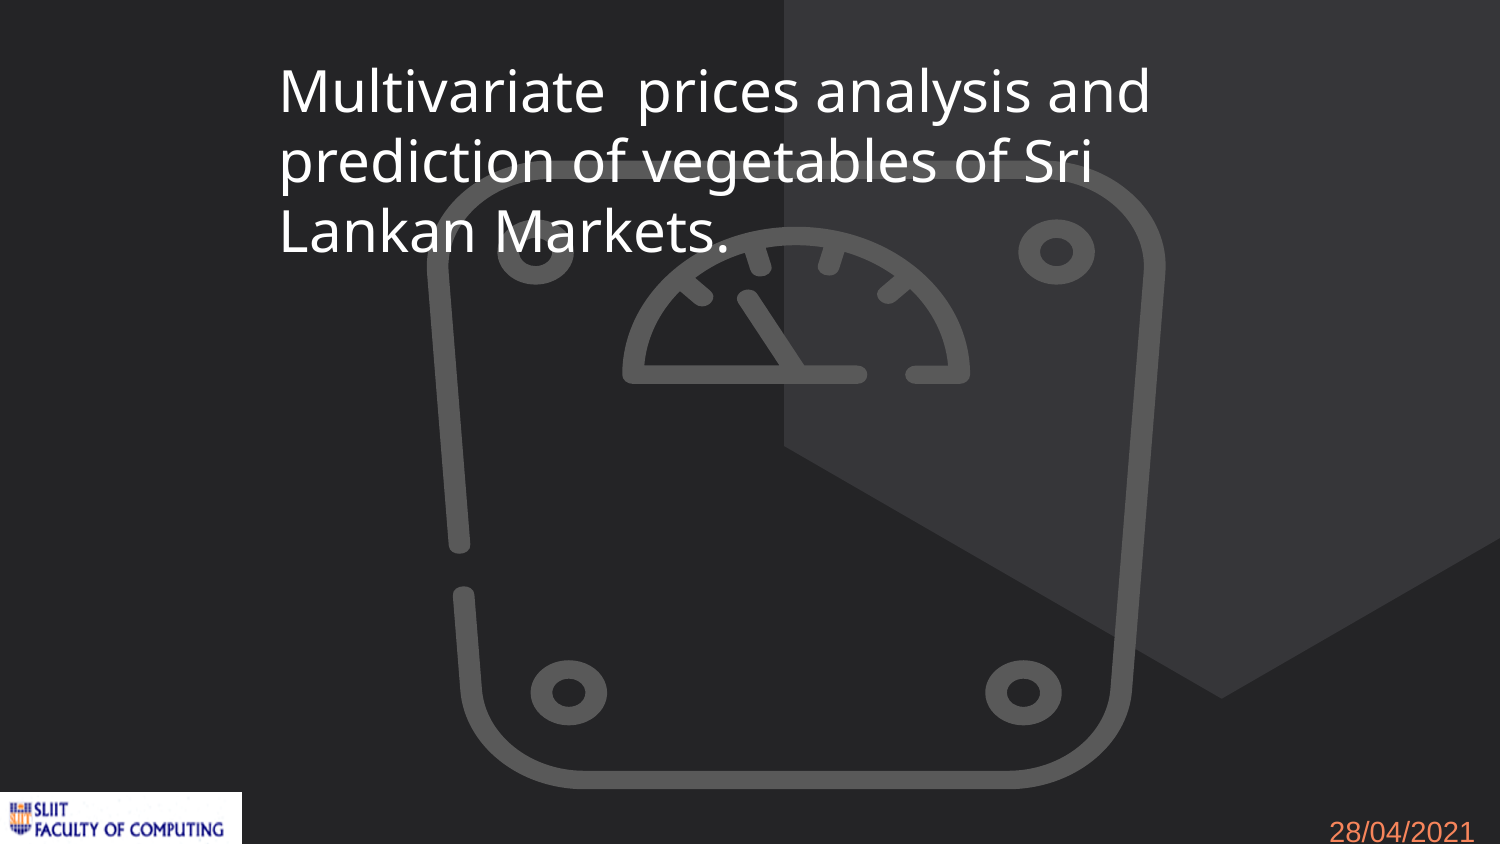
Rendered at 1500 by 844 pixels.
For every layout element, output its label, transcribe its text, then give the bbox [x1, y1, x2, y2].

text_box 28/04/2021 [1306, 791, 1500, 835]
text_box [422, 160, 1169, 790]
text_box Multivariate prices analysis and prediction of vegetables of Sri Lankan Markets. [263, 39, 1297, 531]
picture [0, 792, 242, 844]
